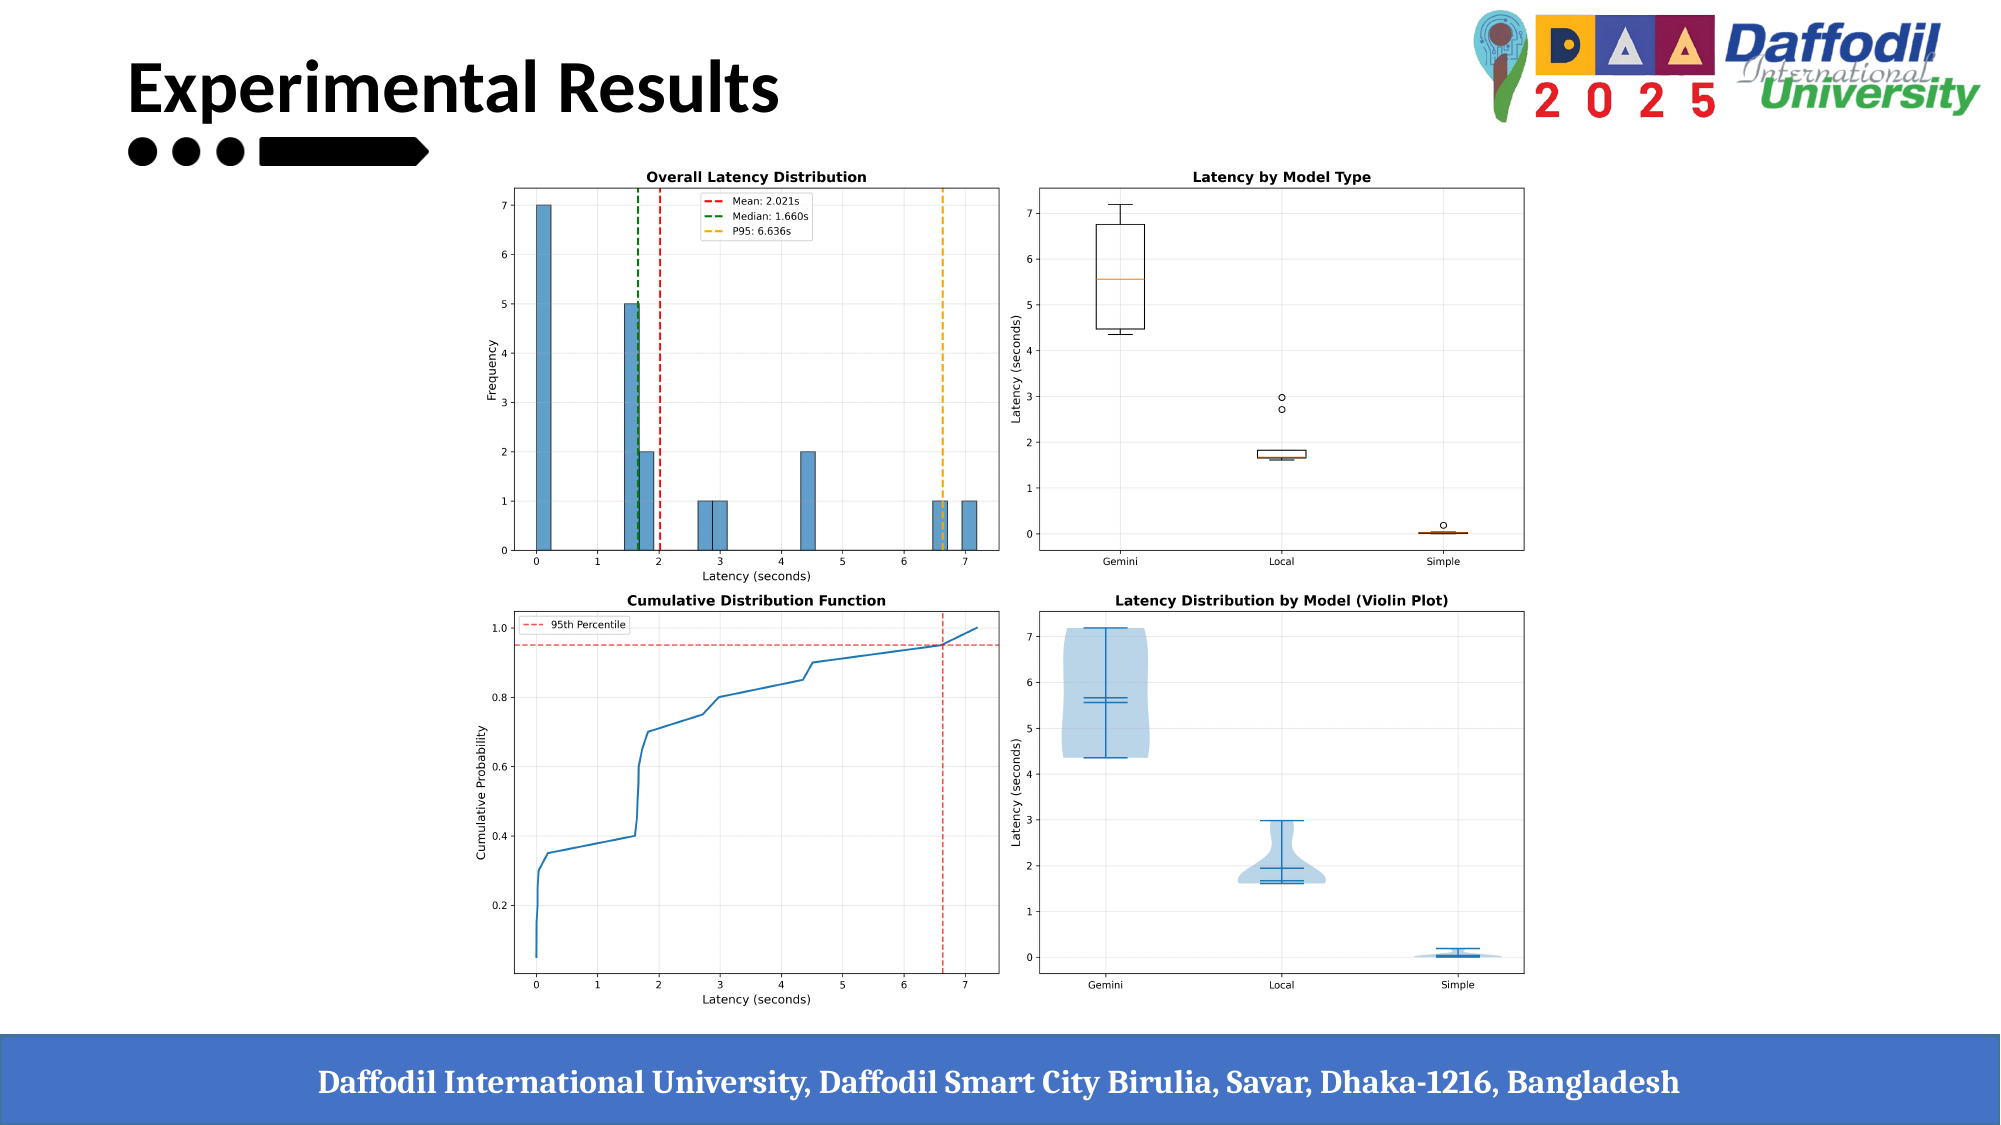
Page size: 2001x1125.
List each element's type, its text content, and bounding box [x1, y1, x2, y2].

text_box Daffodil International University, Daffodil Smart City Birulia, Savar, Dhaka-1216, Bangladesh [0, 1034, 2000, 1125]
title Experimental Results [112, 0, 1838, 166]
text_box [1472, 10, 1987, 123]
picture [468, 164, 1532, 1013]
picture [128, 137, 429, 166]
